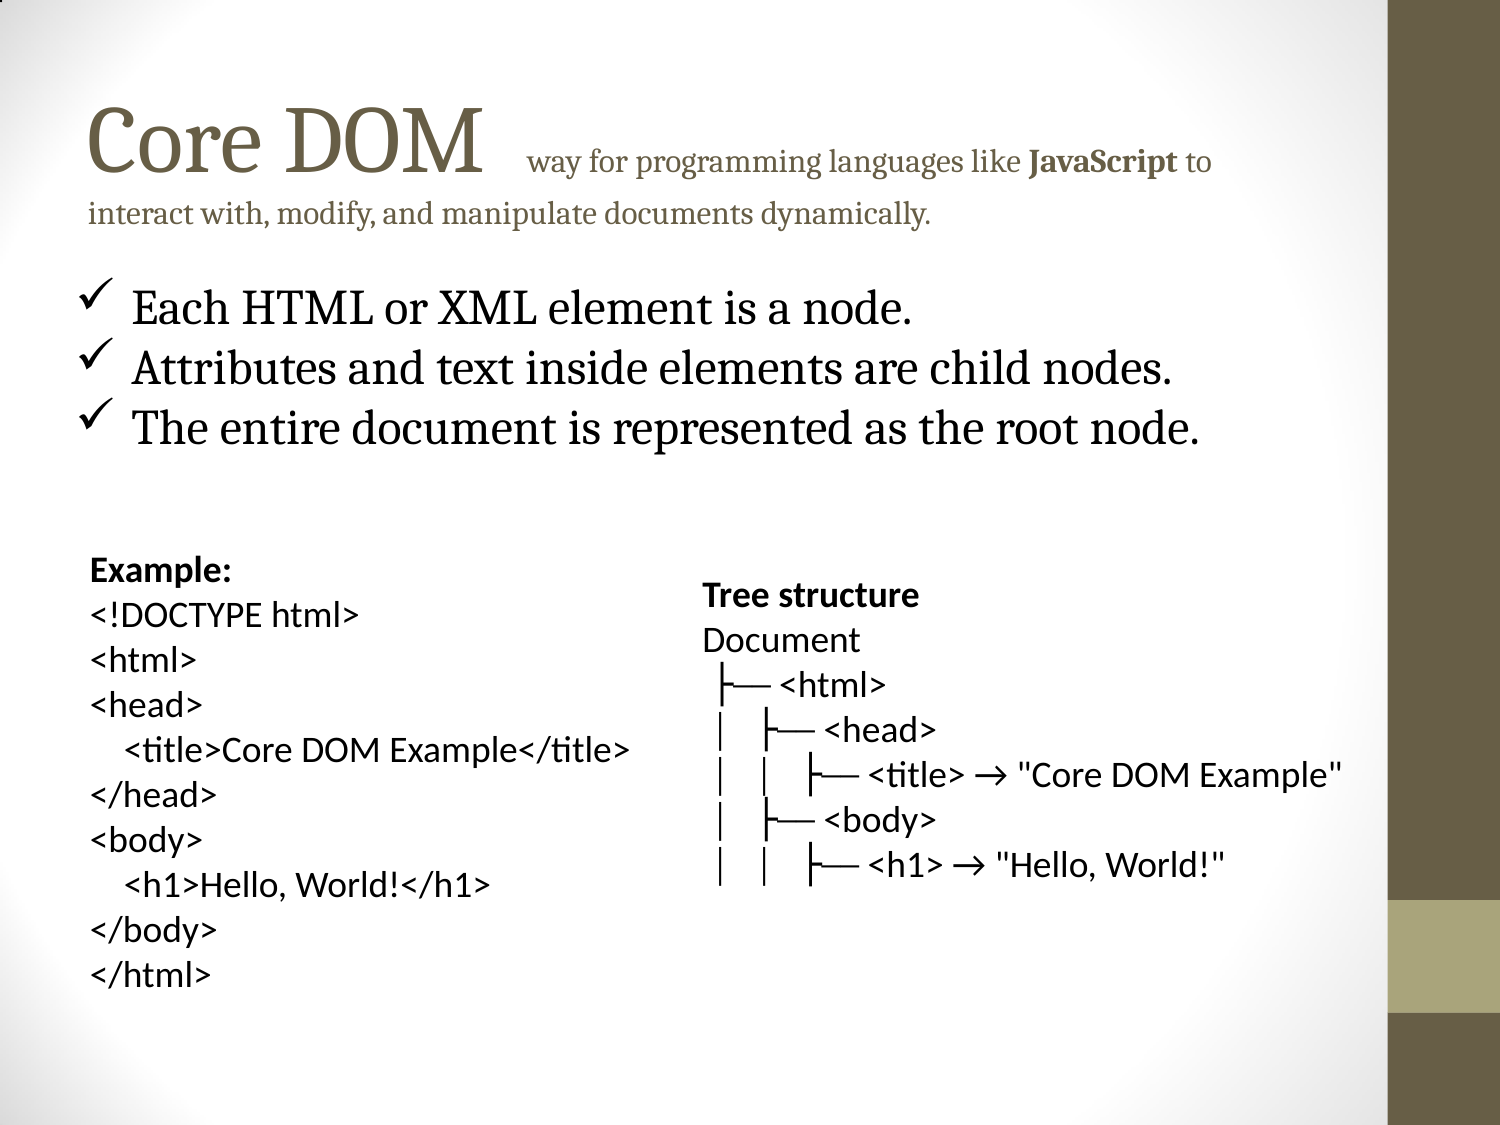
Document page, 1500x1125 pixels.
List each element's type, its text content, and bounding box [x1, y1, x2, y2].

picture [0, 0, 1387, 1125]
text_box Example: <!DOCTYPE html> <html> <head> <title>Core DOM Example</title> </head> <body> <h1>Hello, World!</h1> </body> </html> [74, 537, 825, 1003]
text_box Tree structure Document ├── <html> │ ├── <head> │ │ ├── <title> → "Core DOM Example" │ ├── <body> │ │ ├── <h1> → "Hello, World!" [687, 562, 1438, 893]
list Each HTML or XML element is a node. Attributes and text inside elements are child nodes. The entire document is represented as the root node. [75, 275, 1329, 457]
title Core DOM way for programming languages like JavaScript to interact with, modify, and manipulate documents dynamically. [87, 76, 1307, 234]
